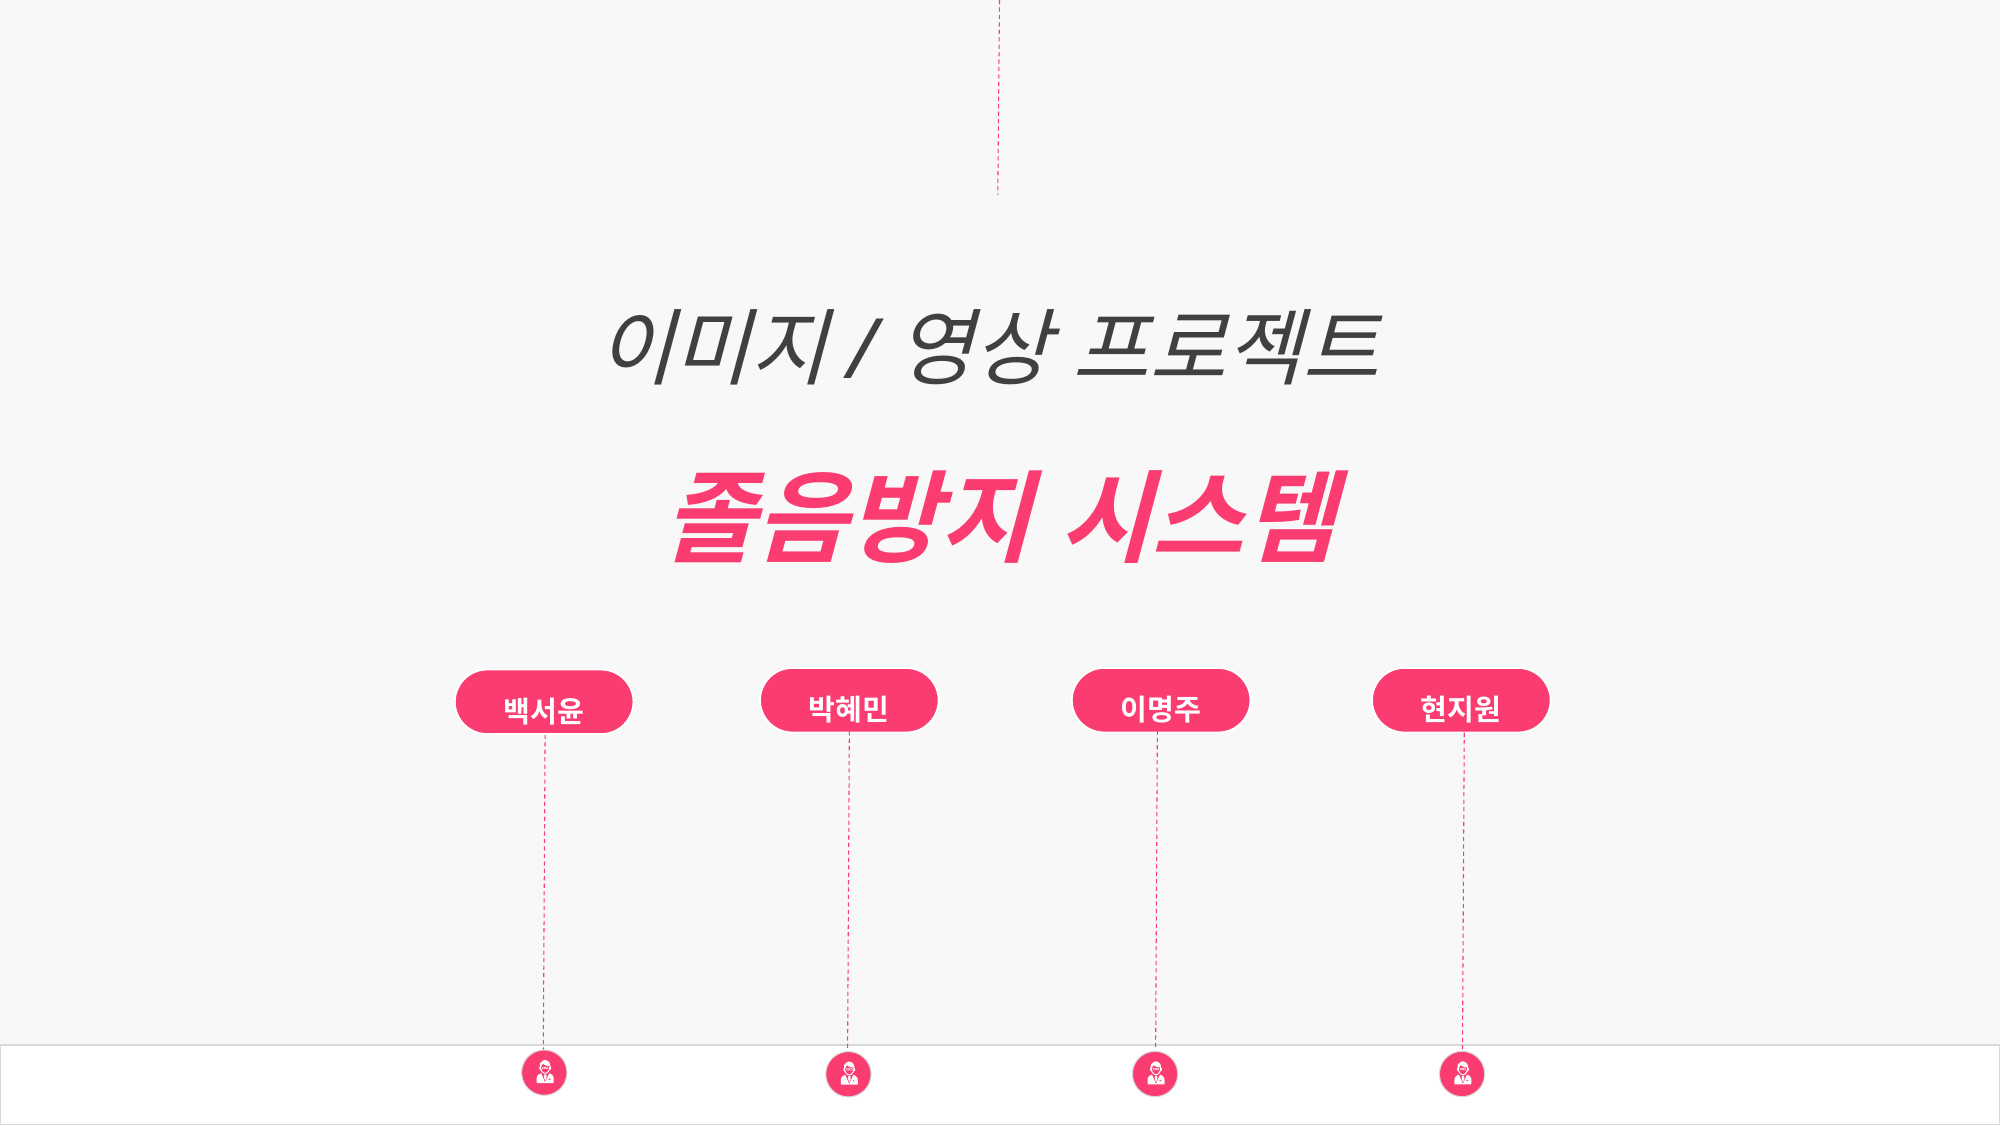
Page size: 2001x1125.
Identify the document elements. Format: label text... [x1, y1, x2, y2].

text_box 현지원 [1370, 666, 1552, 734]
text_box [825, 1051, 872, 1097]
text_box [521, 1049, 567, 1096]
text_box 백서윤 [453, 668, 635, 736]
text_box 박혜민 [758, 666, 940, 734]
text_box 이미지/영상 프로젝트 졸음방지 시스템 [482, 237, 1518, 583]
text_box [0, 1044, 2000, 1125]
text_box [1439, 1051, 1485, 1097]
text_box 이명주 [1070, 666, 1252, 734]
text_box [1132, 1051, 1178, 1097]
